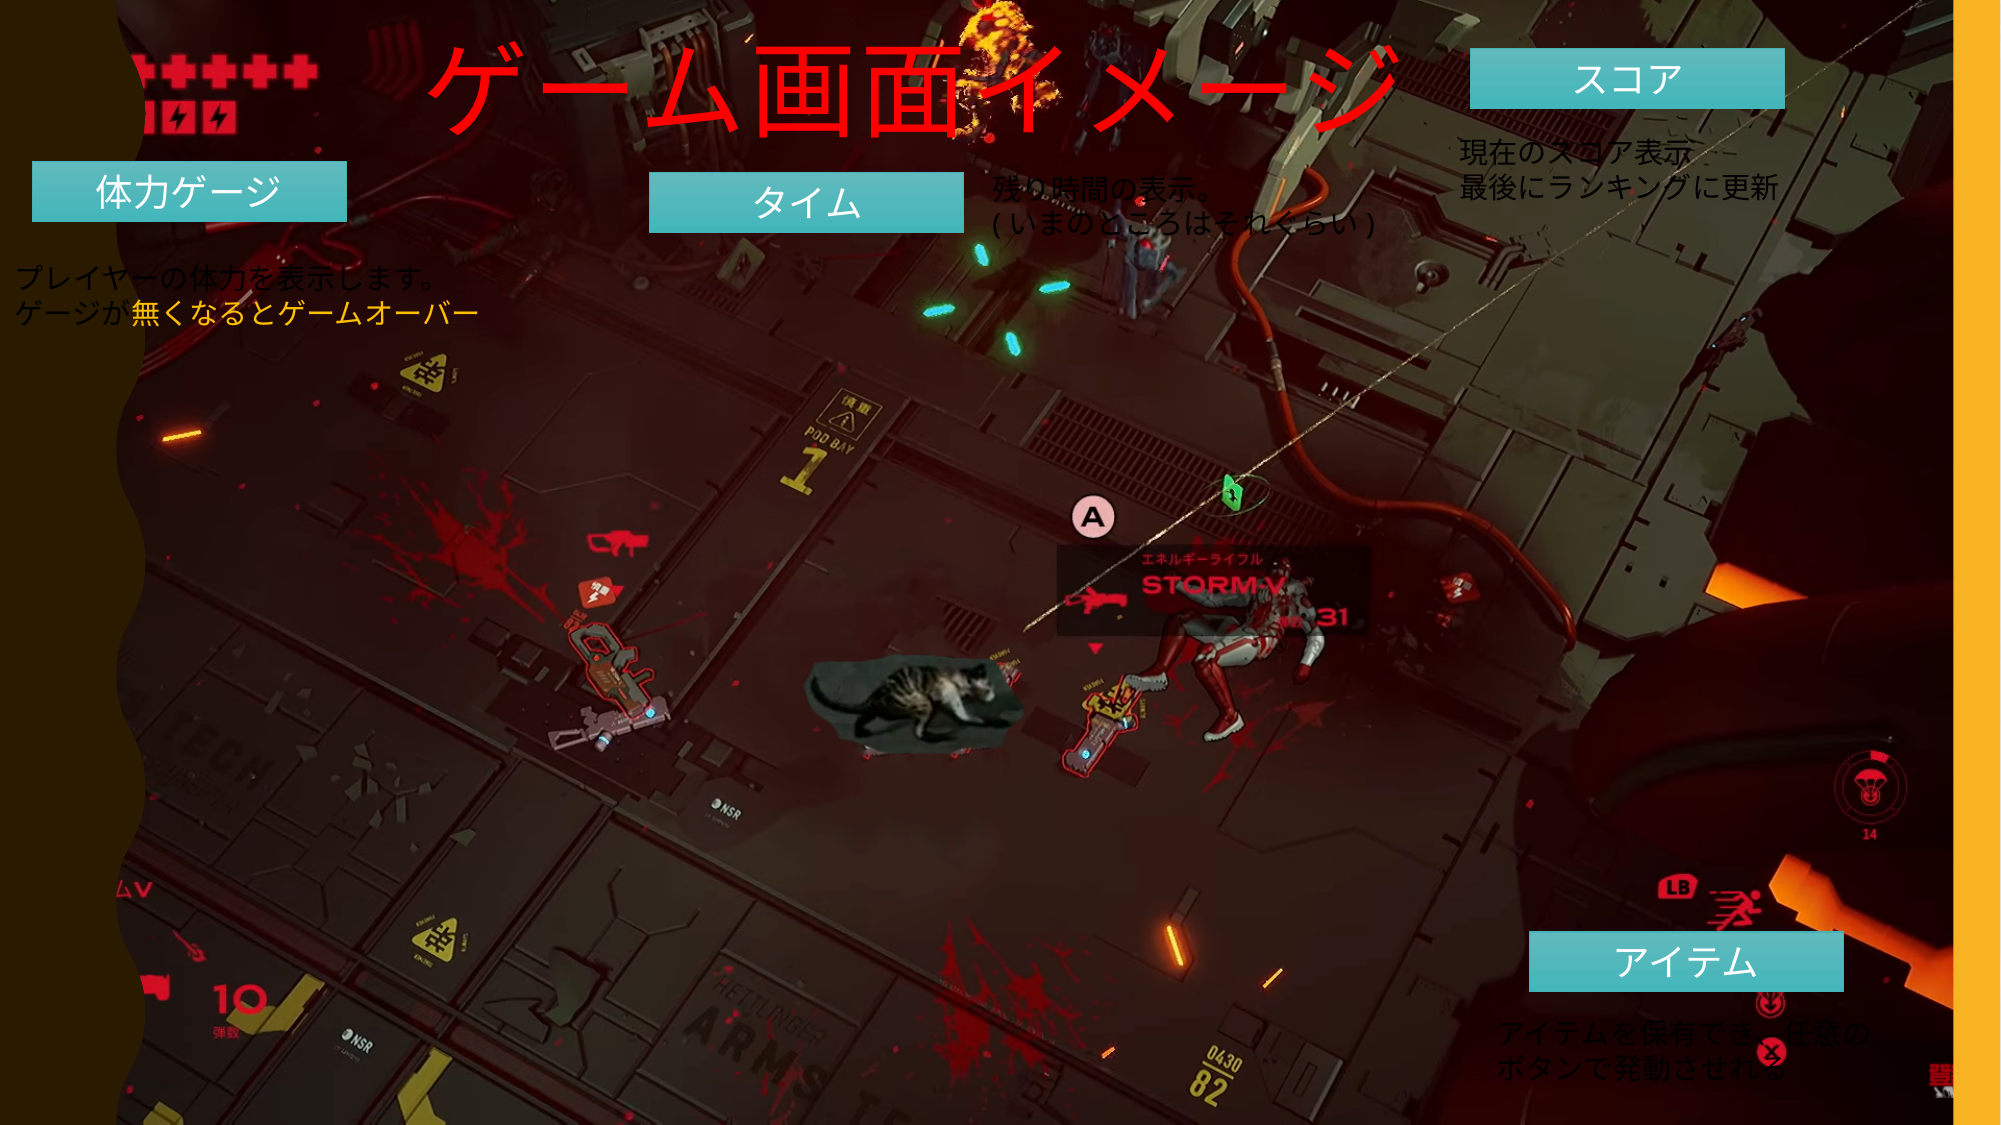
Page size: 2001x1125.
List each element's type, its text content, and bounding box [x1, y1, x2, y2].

text_box タイム [649, 172, 964, 233]
text_box 現在のスコア表示 最後にランキングに更新 [1444, 126, 1811, 212]
text_box アイテムを保有でき、任意のボタンで発動させれる [1481, 1008, 1915, 1093]
title ゲーム画面イメージ [143, 30, 1687, 188]
text_box 残り時間の表示。 (いまのところはそれぐらい) [977, 163, 1427, 248]
picture [117, 0, 1953, 1125]
text_box スコア [1470, 48, 1785, 109]
text_box 体力ゲージ [32, 161, 347, 222]
text_box プレイヤーの体力を表示します。 ゲージが無くなるとゲームオーバー [0, 252, 504, 338]
text_box アイテム [1529, 931, 1844, 992]
picture [136, 142, 143, 161]
